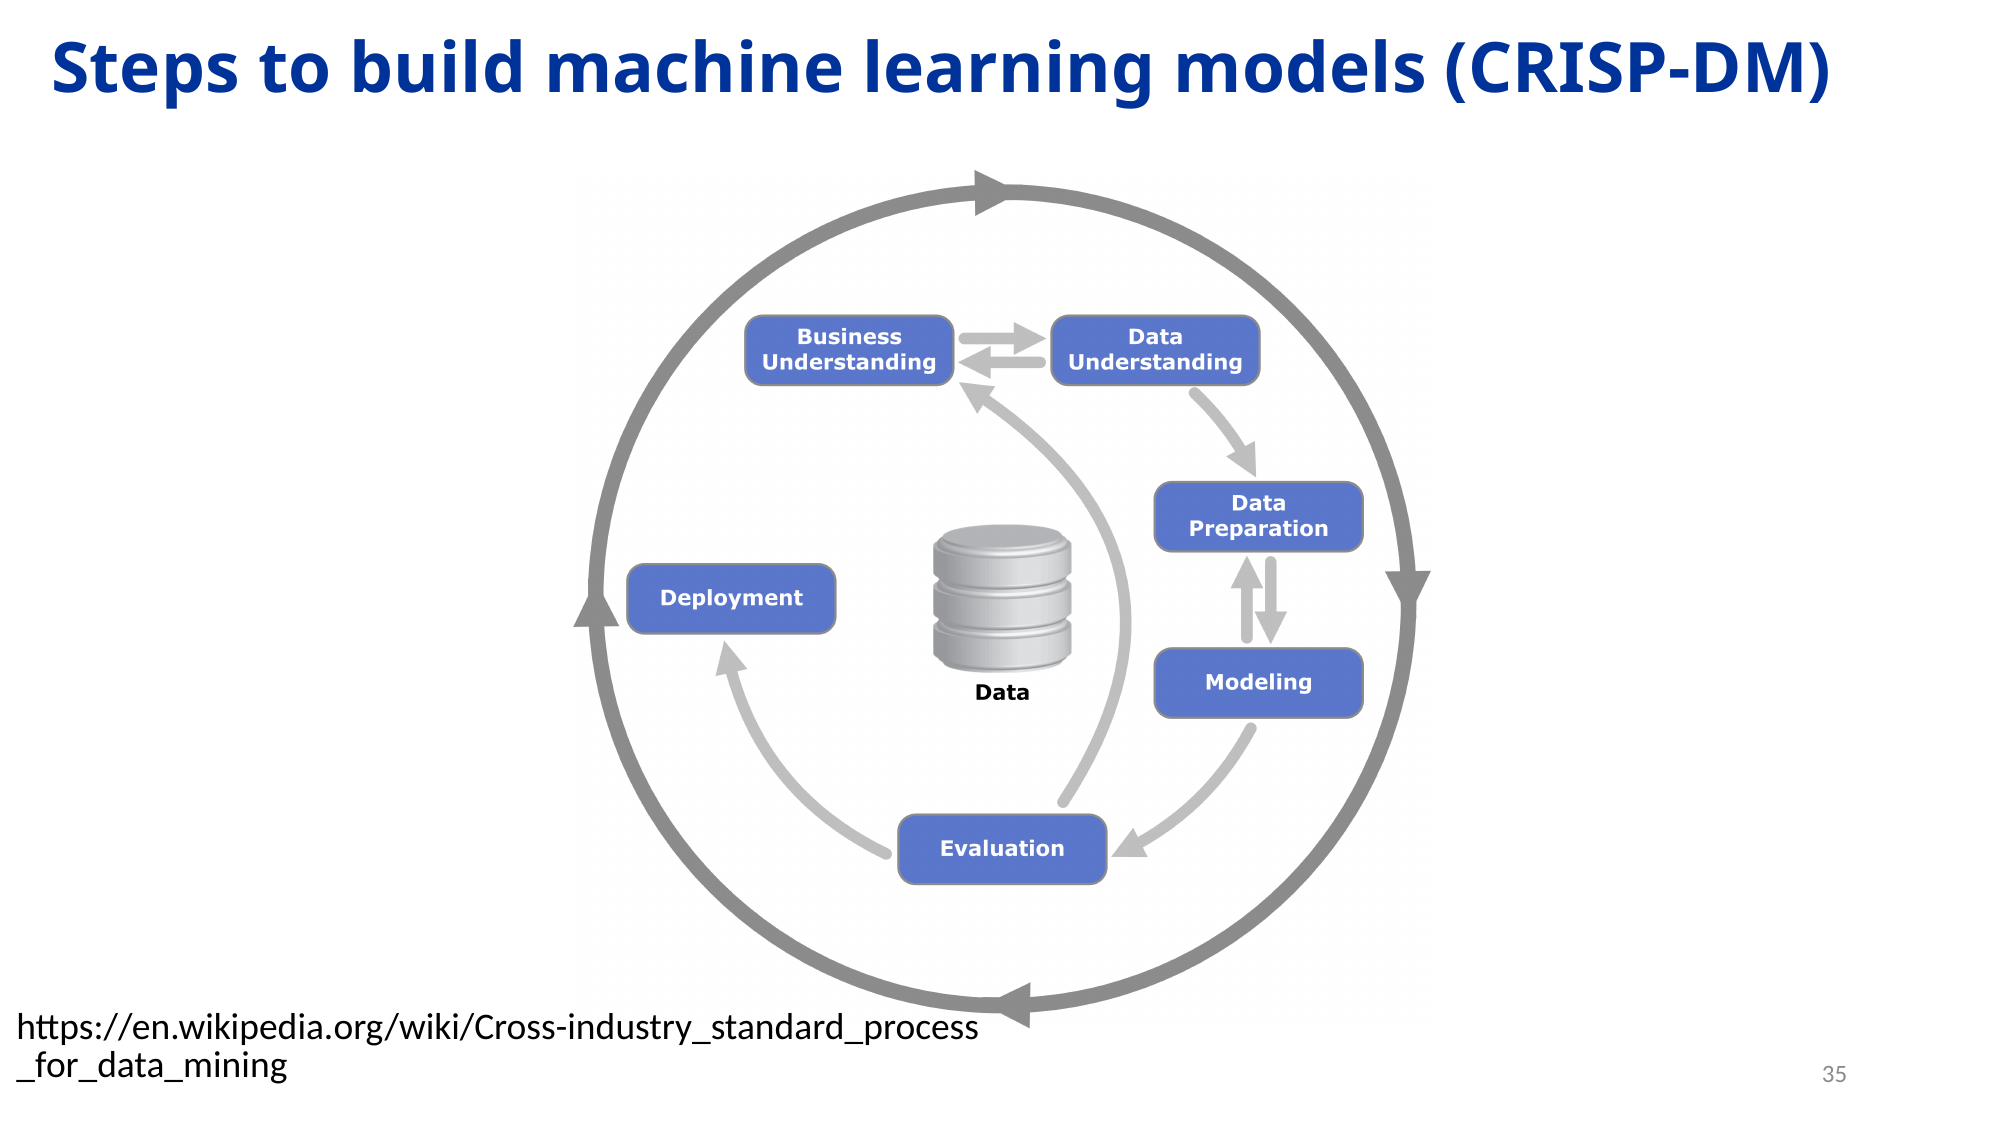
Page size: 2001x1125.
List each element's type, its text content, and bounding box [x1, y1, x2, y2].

title Steps to build machine learning models (CRISP-DM) [36, 24, 1867, 116]
picture [573, 169, 1431, 1029]
text_box https://en.wikipedia.org/wiki/Cross-industry_standard_process_for_data_mining [1, 994, 1002, 1100]
slide_number 35 [1412, 1042, 1863, 1103]
